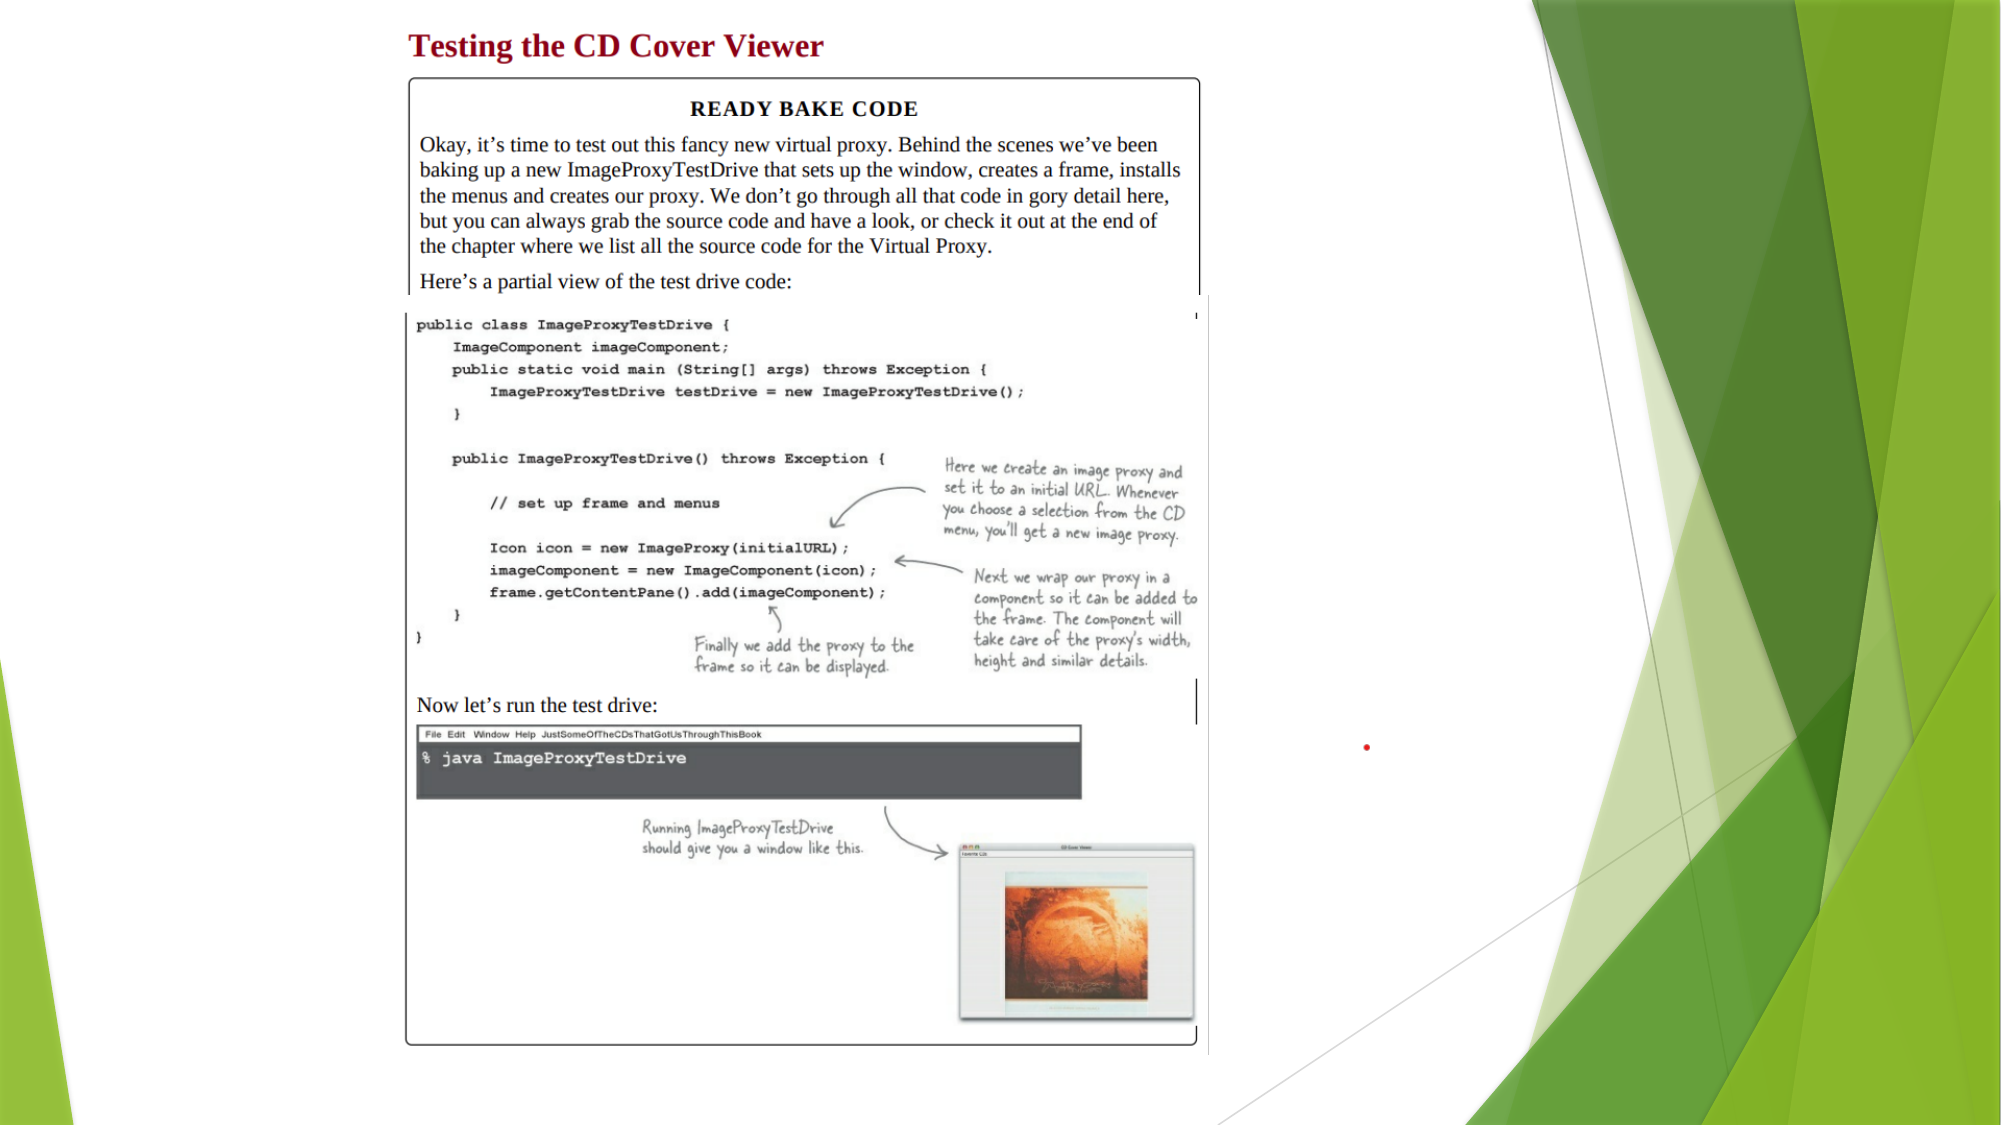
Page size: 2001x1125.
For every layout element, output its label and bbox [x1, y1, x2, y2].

picture [391, 23, 1371, 1056]
